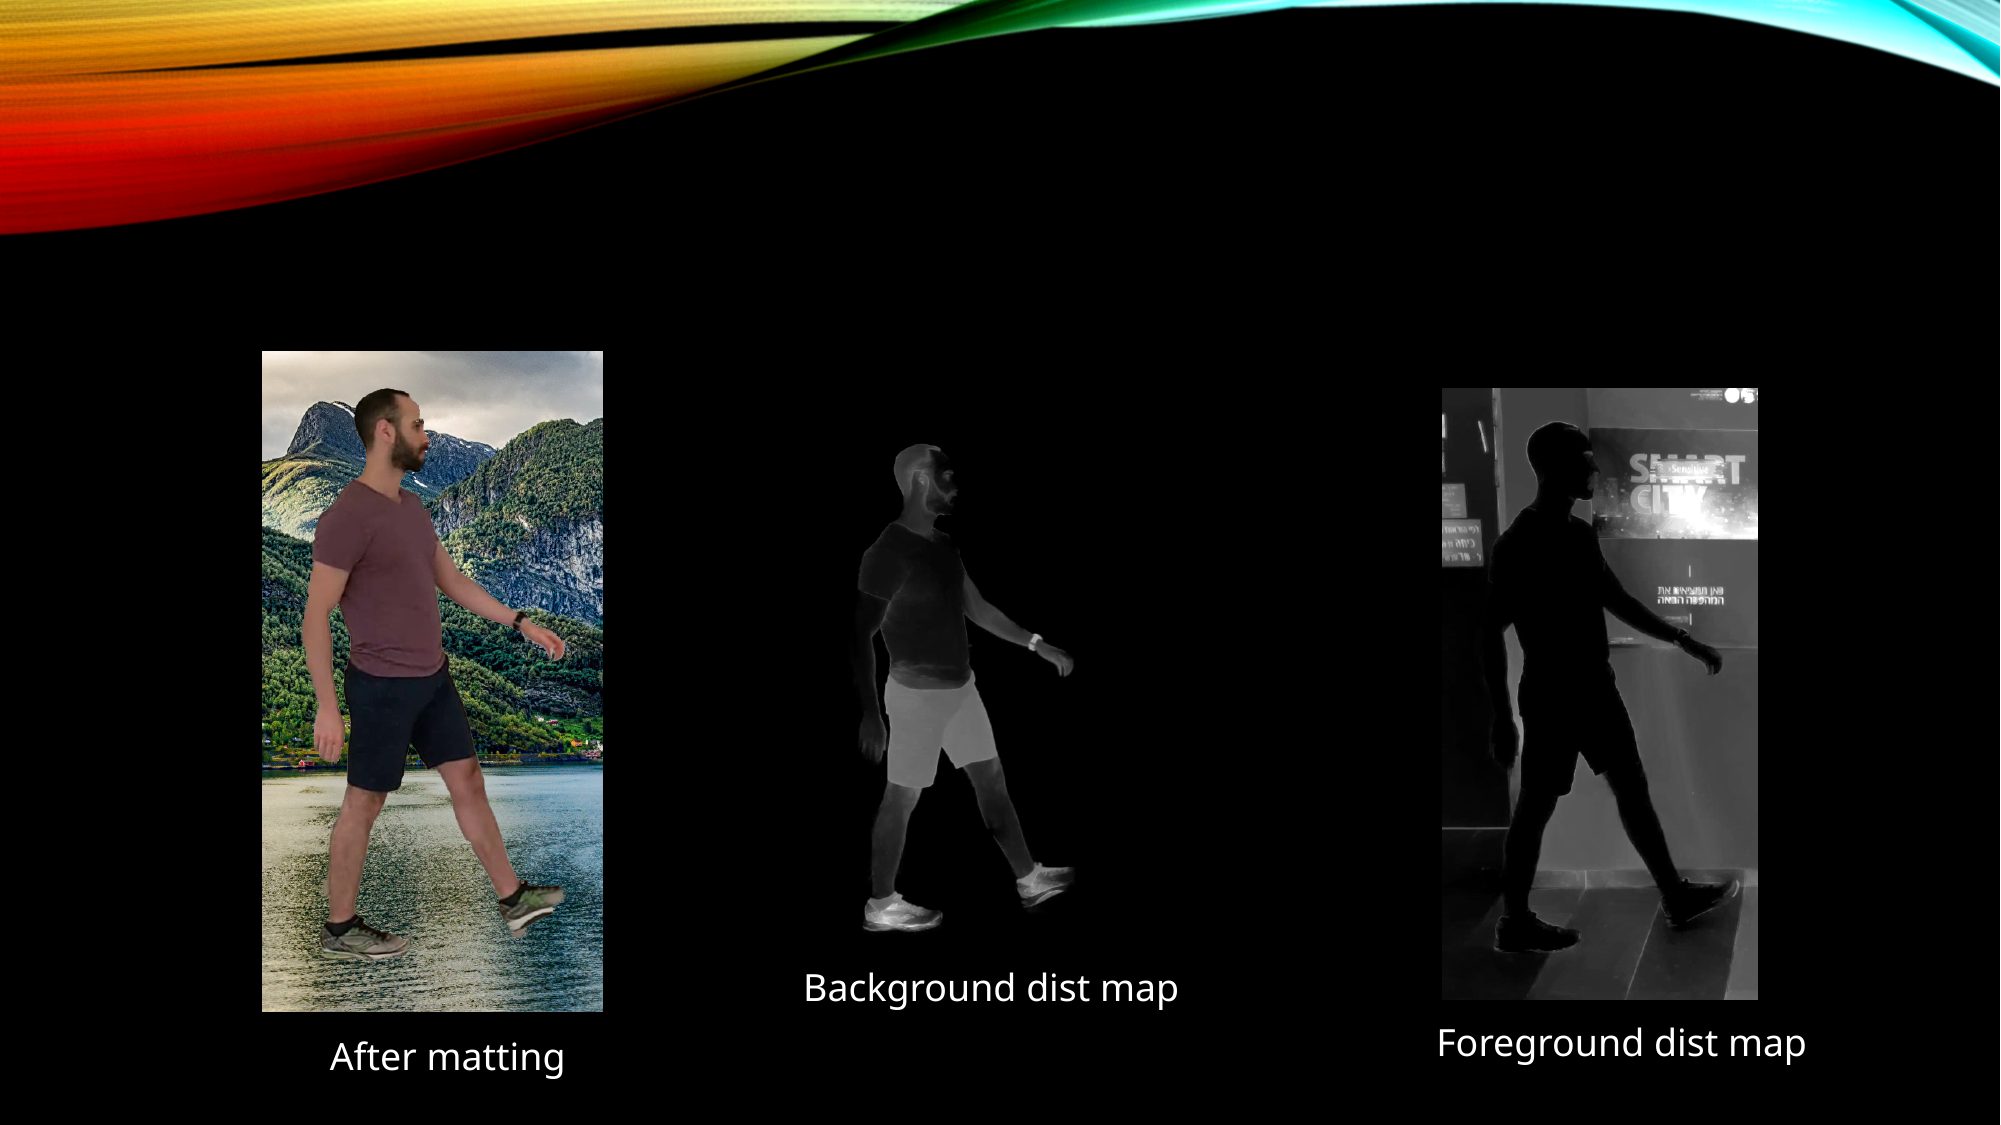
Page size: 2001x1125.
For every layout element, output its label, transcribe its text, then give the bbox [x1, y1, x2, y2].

picture [815, 412, 1106, 976]
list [261, 351, 603, 1012]
picture [0, 0, 2000, 237]
text_box After matting [315, 1025, 581, 1086]
text_box Background dist map [788, 956, 1195, 1017]
picture [1442, 387, 1758, 1000]
text_box Foreground dist map [1421, 1011, 1823, 1072]
